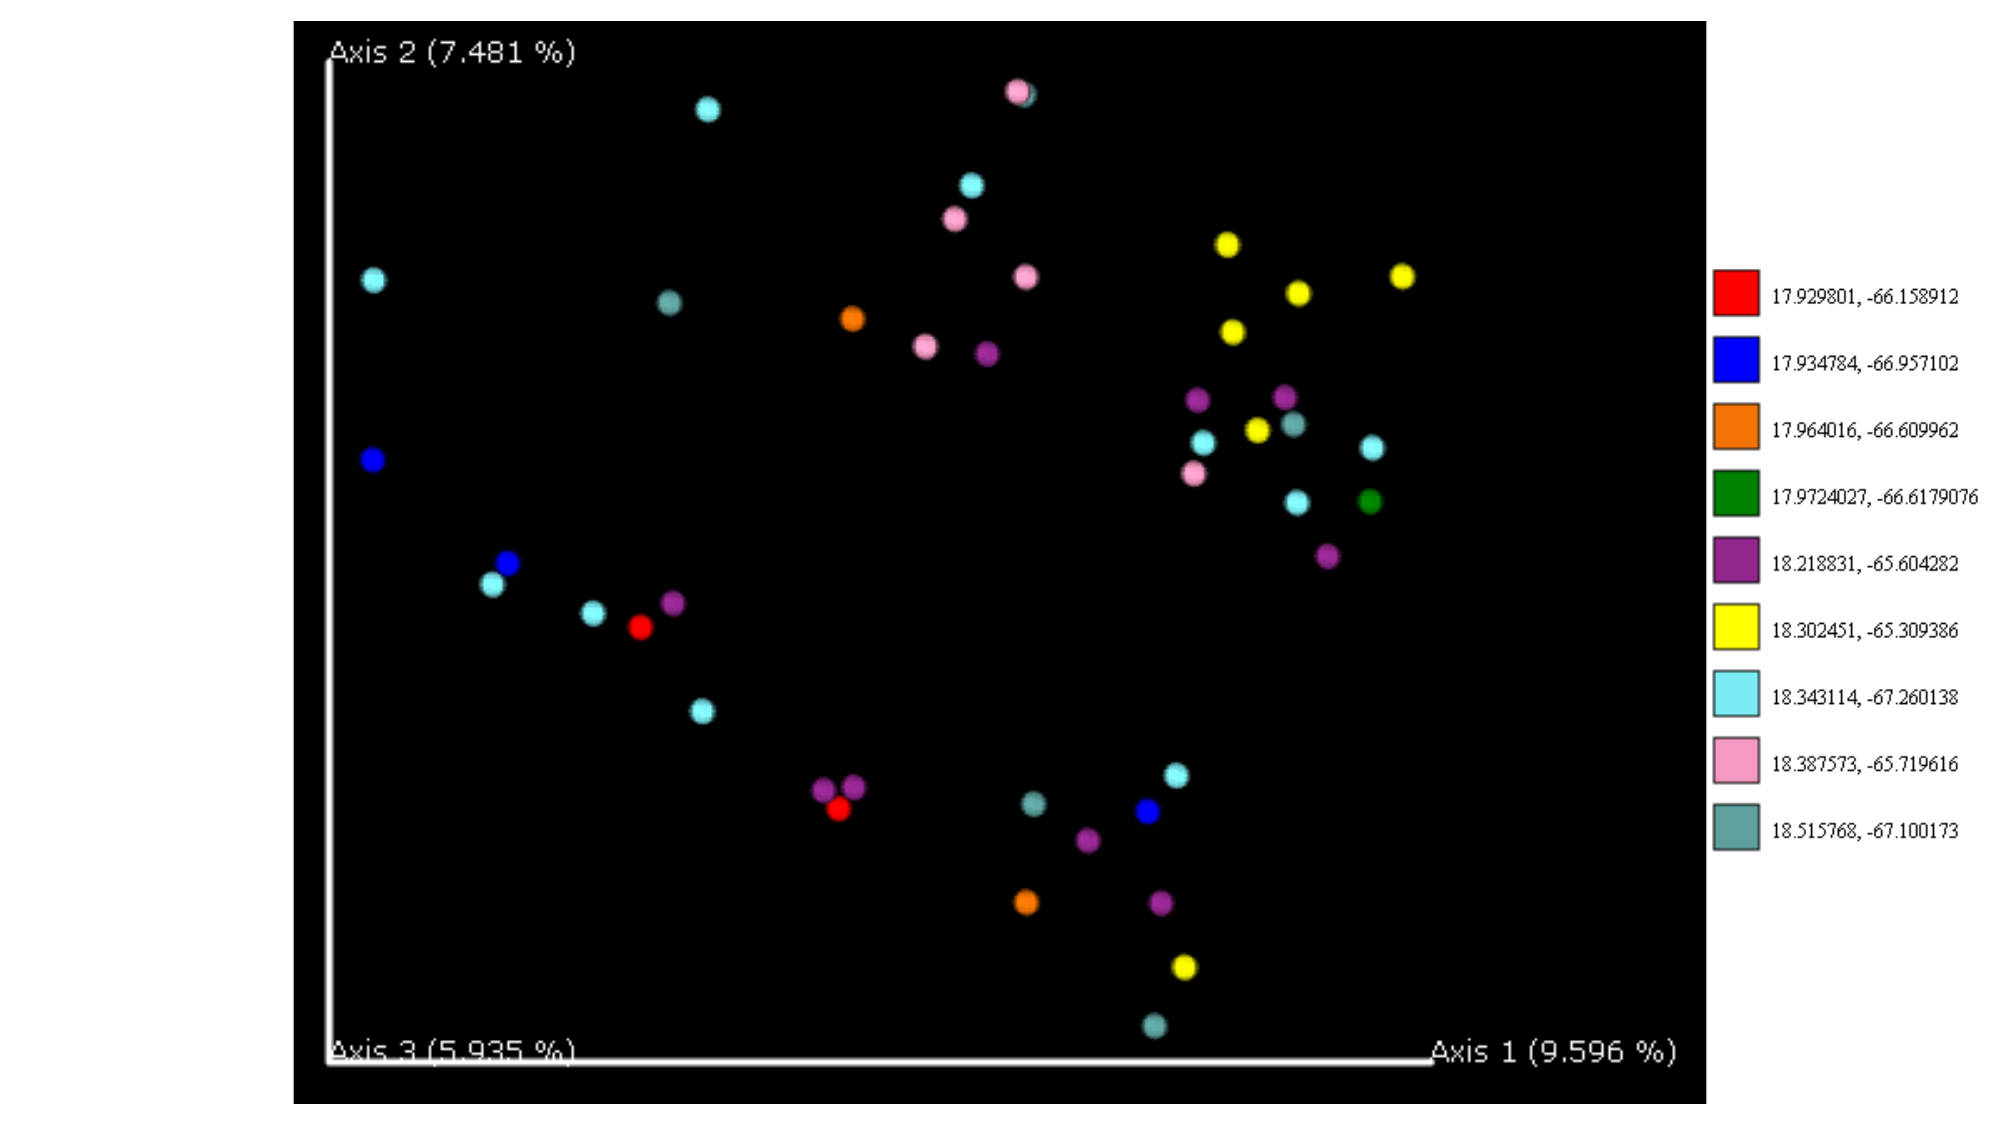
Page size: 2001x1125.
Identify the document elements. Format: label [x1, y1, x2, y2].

picture [293, 21, 2000, 1104]
